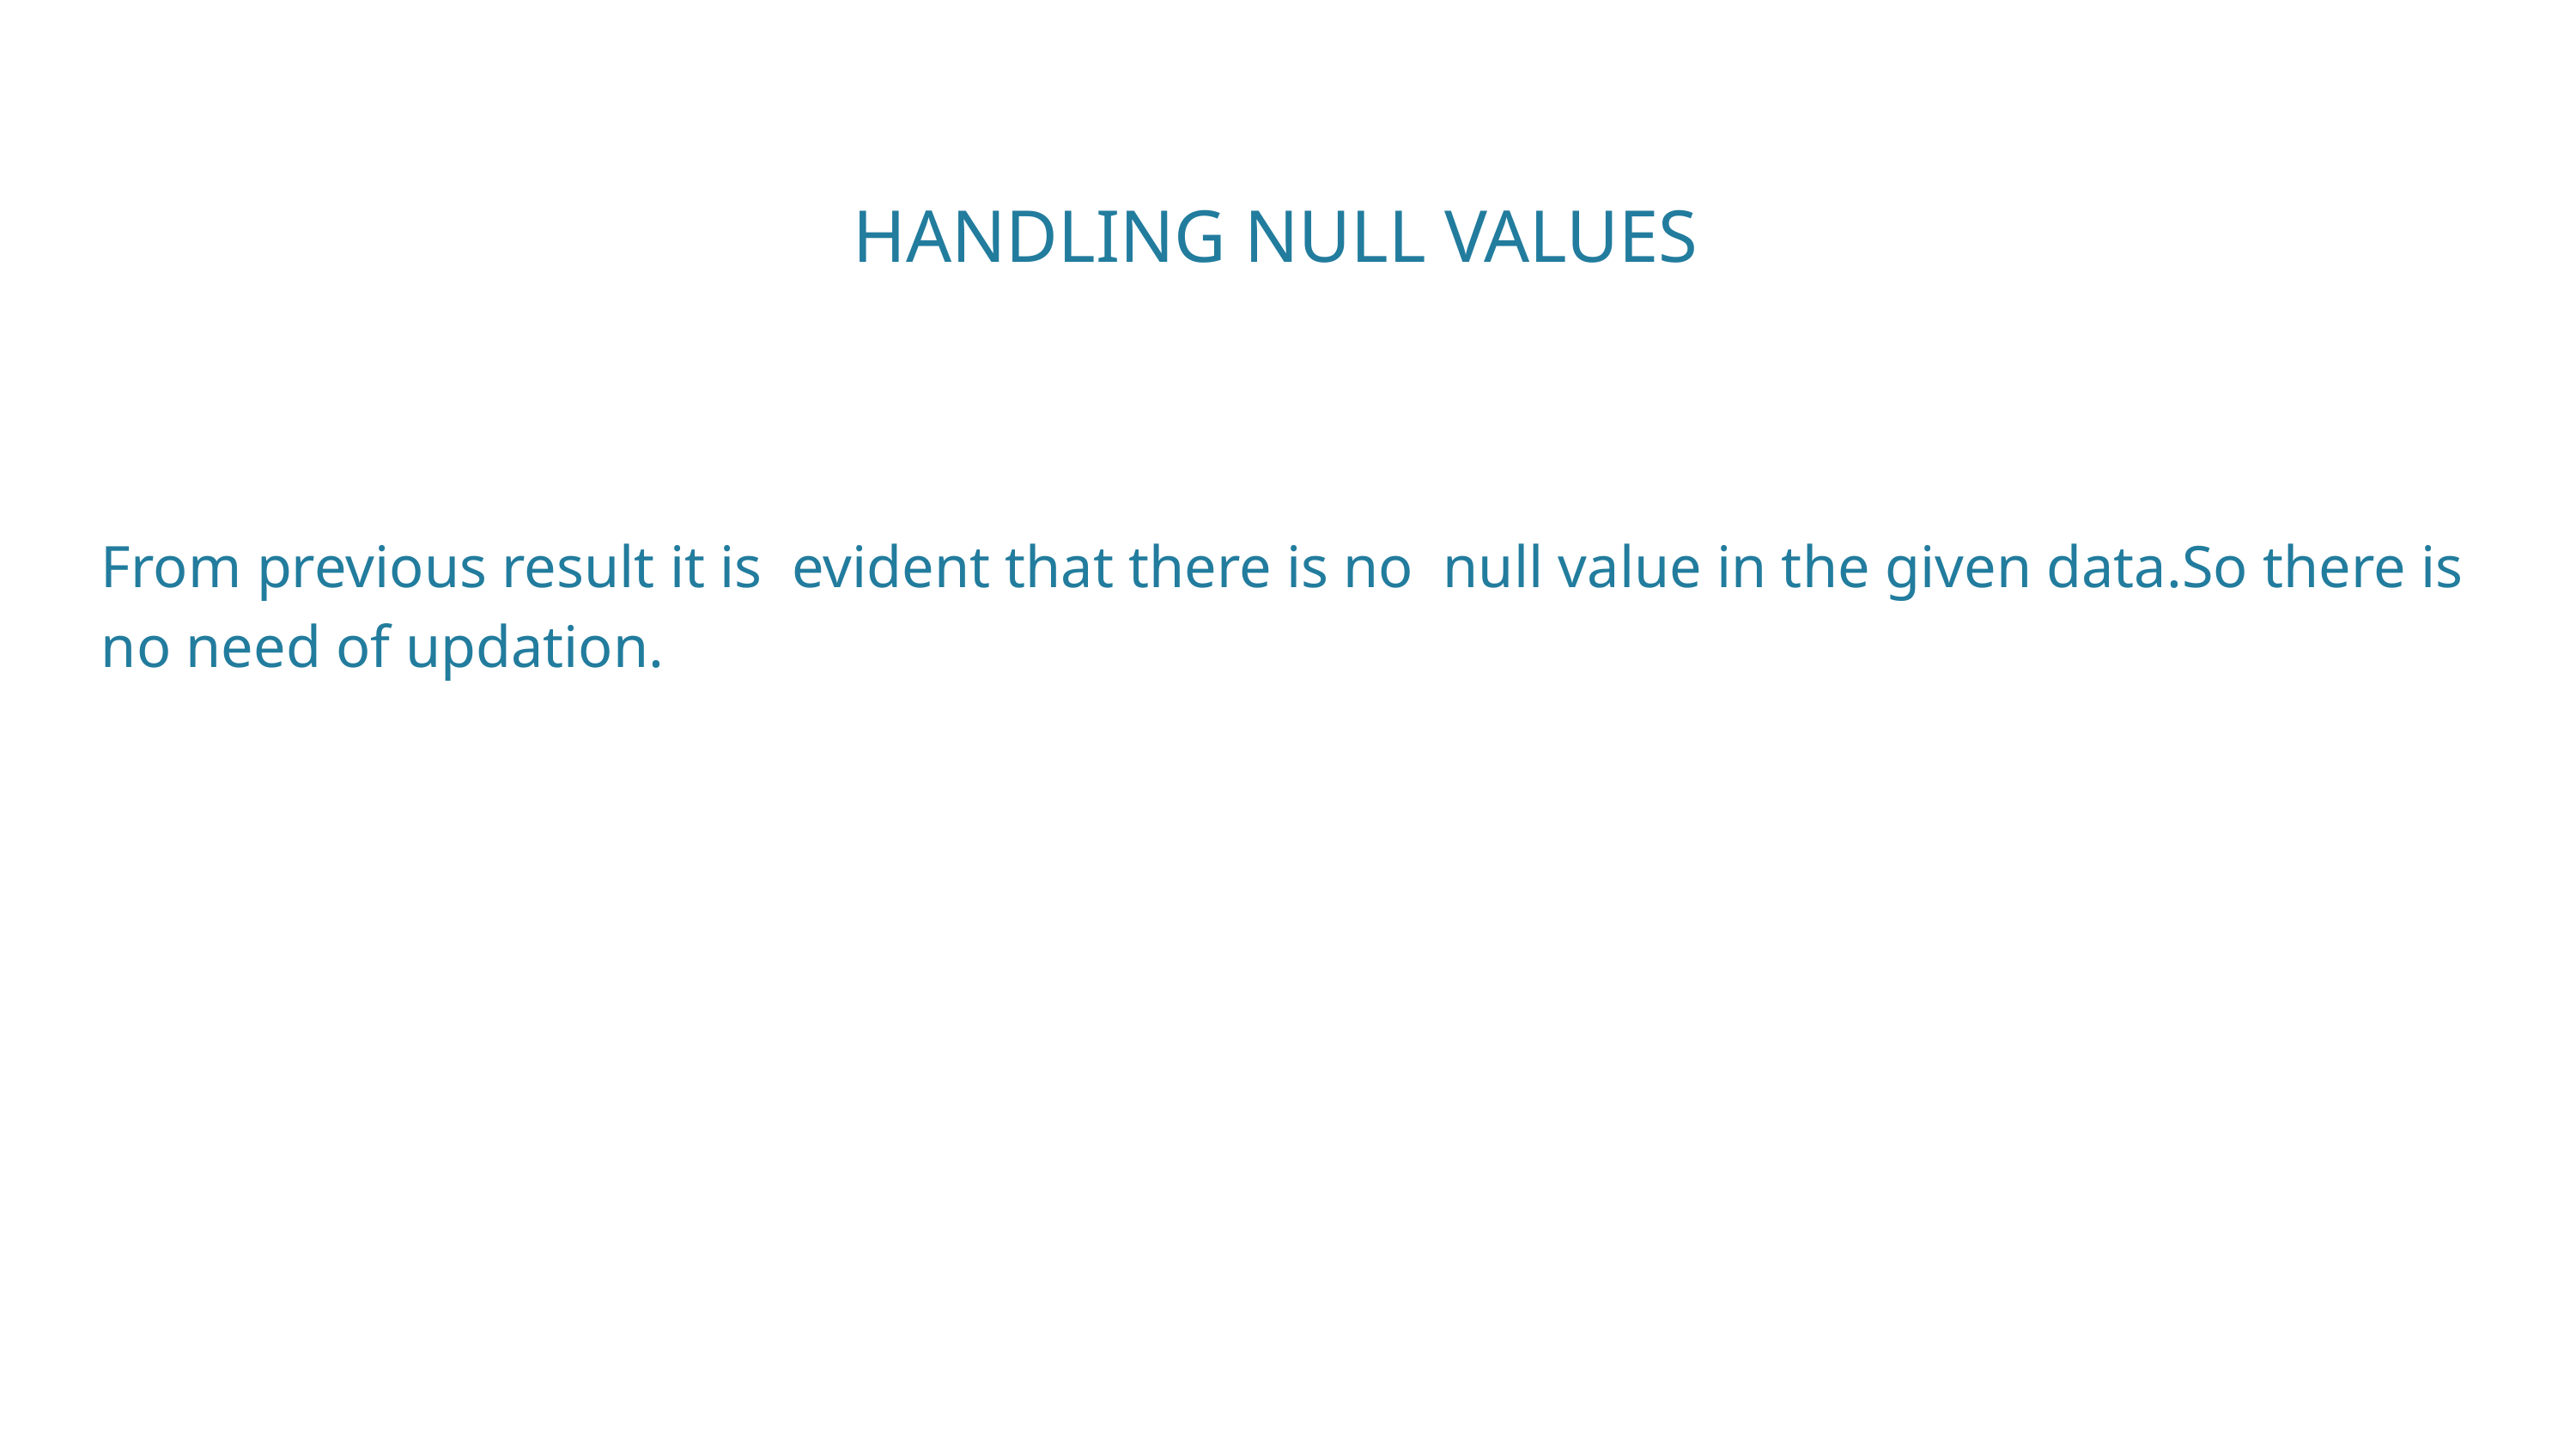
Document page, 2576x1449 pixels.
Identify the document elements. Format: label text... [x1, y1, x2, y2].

text_box HANDLING NULL VALUES [853, 204, 1723, 276]
text_box From previous result it is evident that there is no null value in the given data.So there is no need of updation. [100, 518, 2476, 679]
